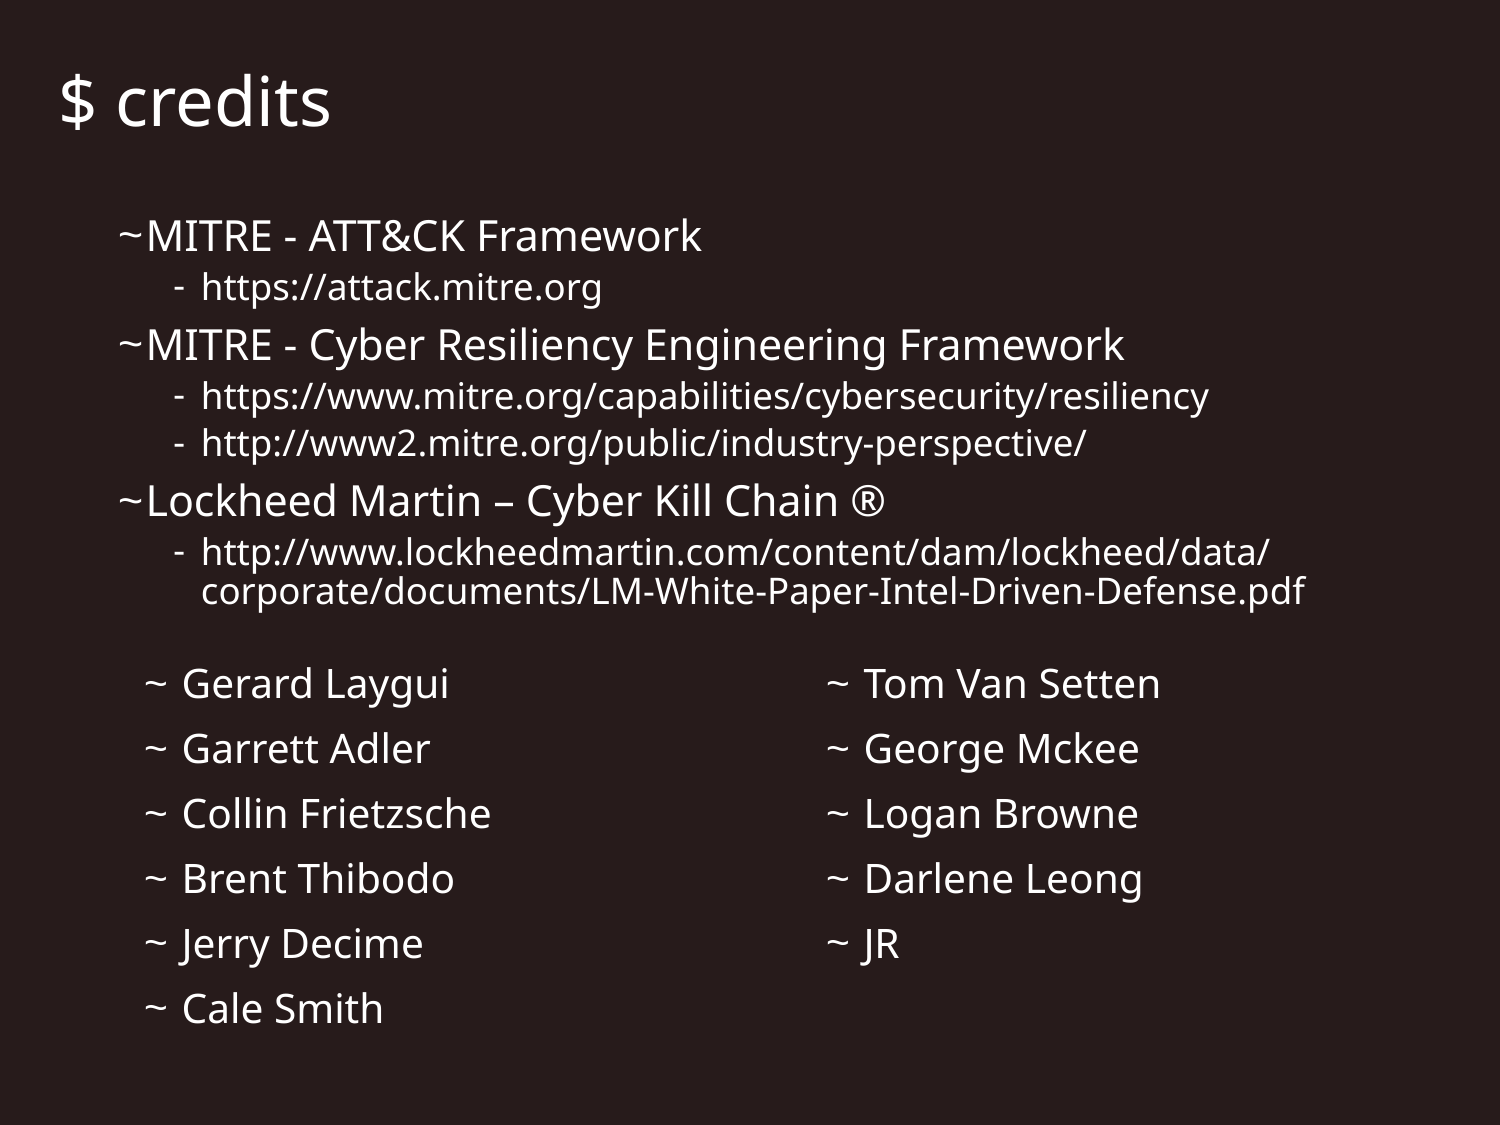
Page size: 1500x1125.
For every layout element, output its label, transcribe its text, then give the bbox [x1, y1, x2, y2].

text_box $ credits [43, 19, 1460, 189]
text_box Tom Van Setten George Mckee Logan Browne Darlene Leong JR [814, 658, 1434, 1125]
text_box Gerard Laygui Garrett Adler Collin Frietzsche Brent Thibodo Jerry Decime Cale Smith [132, 658, 752, 1125]
list MITRE - ATT&CK Framework https://attack.mitre.org MITRE - Cyber Resiliency Engineering Framework https://www.mitre.org/capabilities/cybersecurity/resiliency http://www2.mitre.org/public/industry-perspective/ Lockheed Martin – Cyber Kill Chain ® http://www.lockheedmartin.com/content/dam/lockheed/data/corporate/documents/LM-White-Paper-Intel-Driven-Defense.pdf [103, 207, 1471, 624]
